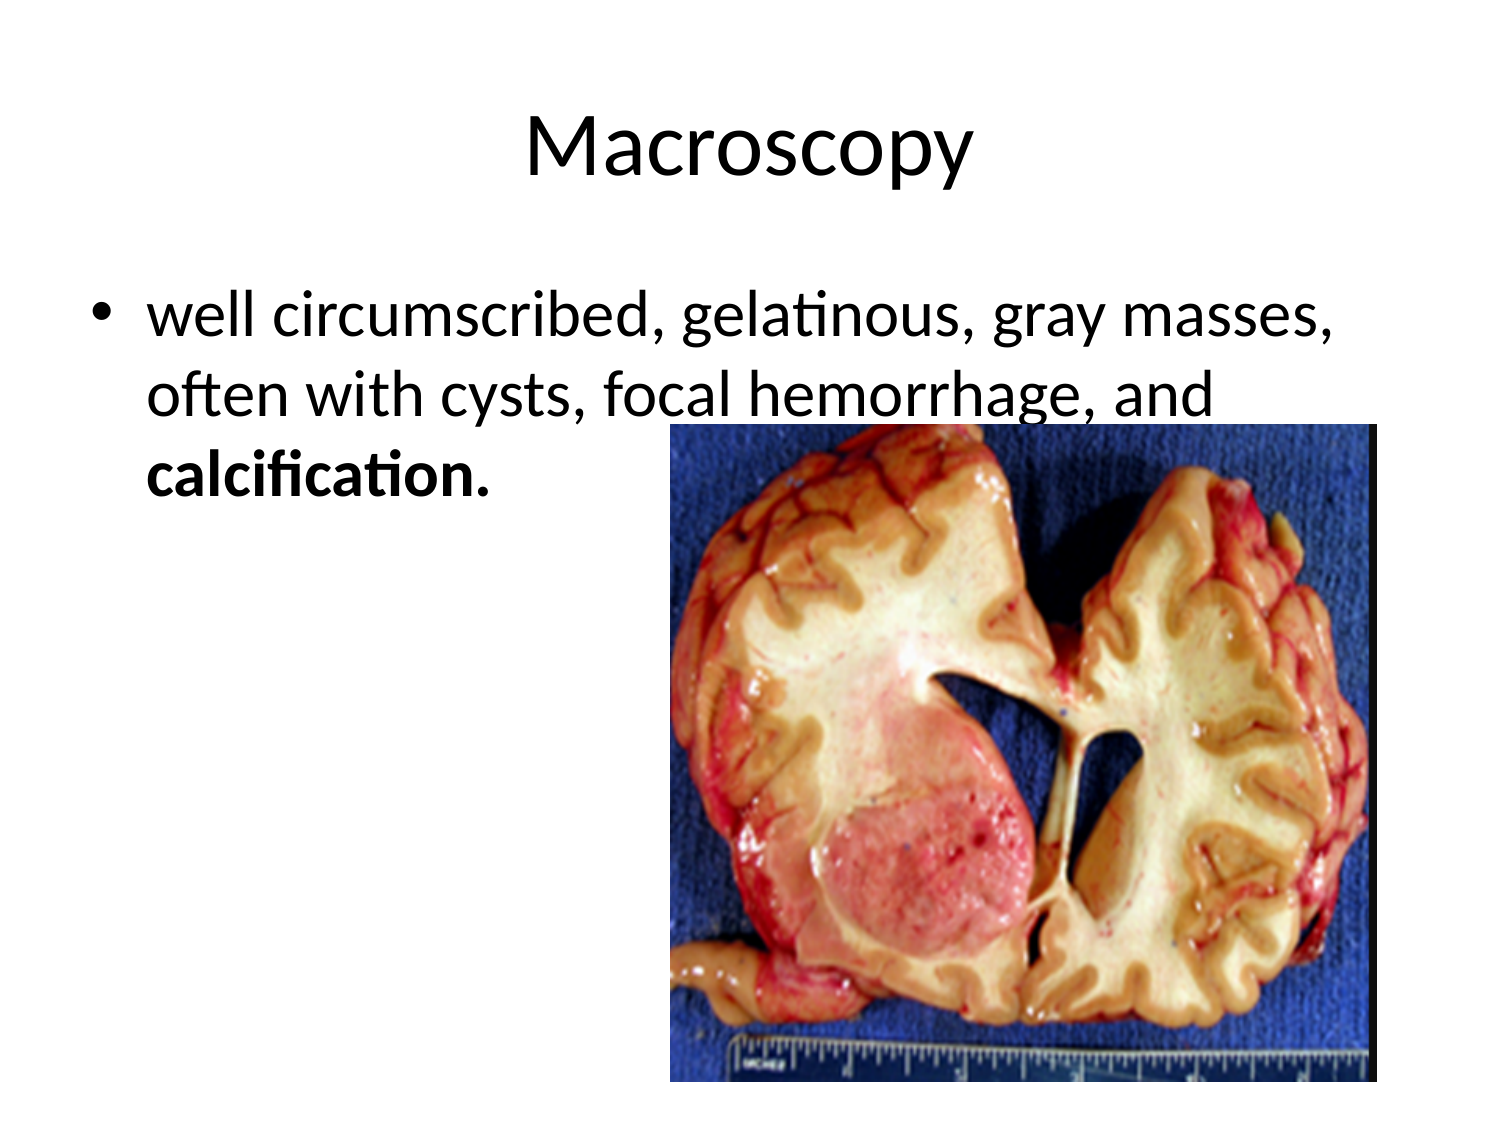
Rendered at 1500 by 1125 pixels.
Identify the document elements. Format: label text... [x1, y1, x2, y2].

title Macroscopy [75, 45, 1425, 233]
list well circumscribed, gelatinous, gray masses, often with cysts, focal hemorrhage, and calcification. [75, 262, 1425, 1005]
picture [670, 424, 1377, 1082]
